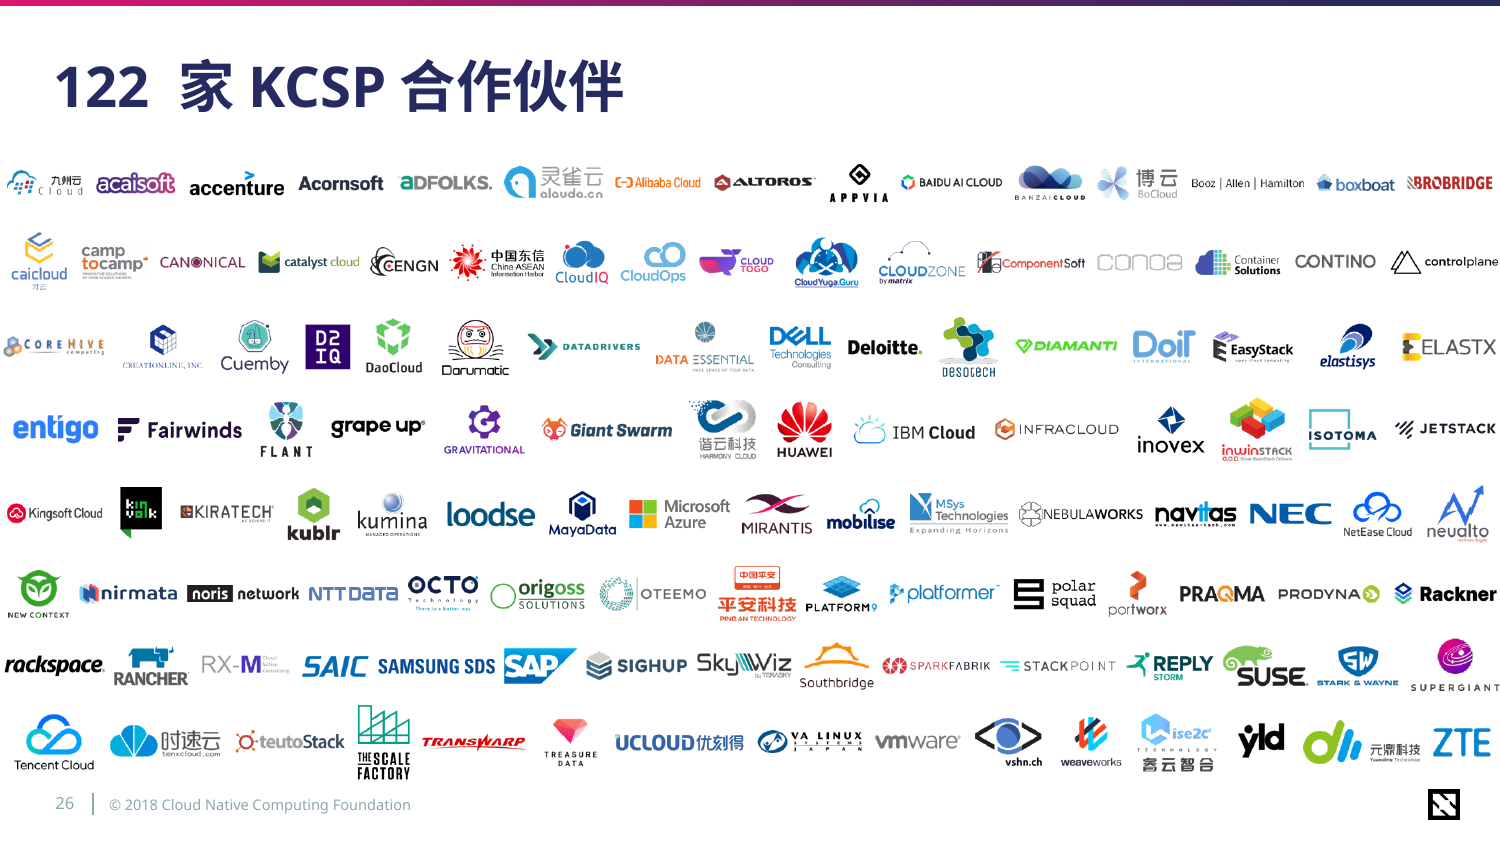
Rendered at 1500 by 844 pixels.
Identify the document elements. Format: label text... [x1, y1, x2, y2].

picture [1248, 501, 1333, 526]
picture [1290, 249, 1380, 275]
picture [1012, 576, 1097, 611]
picture [880, 655, 992, 676]
picture [783, 236, 869, 288]
picture [1189, 166, 1306, 198]
picture [286, 485, 341, 541]
picture [1303, 720, 1420, 764]
picture [12, 712, 96, 772]
picture [1391, 582, 1497, 606]
title 122 家KCSP合作伙伴 [42, 52, 1458, 126]
picture [757, 730, 862, 754]
picture [712, 172, 818, 193]
picture [440, 317, 511, 376]
picture [822, 497, 900, 530]
picture [1400, 332, 1499, 361]
picture [540, 410, 672, 448]
picture [828, 162, 889, 203]
picture [187, 166, 286, 198]
picture [93, 170, 177, 195]
picture [626, 497, 732, 530]
picture [1221, 397, 1292, 461]
picture [113, 487, 168, 540]
picture [772, 400, 837, 458]
picture [365, 314, 426, 379]
picture [196, 645, 295, 686]
picture [187, 585, 299, 603]
picture [1135, 709, 1218, 774]
picture [1053, 709, 1124, 775]
picture [502, 646, 579, 686]
picture [1107, 569, 1168, 618]
picture [886, 581, 1002, 606]
picture [375, 655, 497, 676]
picture [234, 726, 346, 758]
picture [992, 416, 1121, 443]
picture [1220, 638, 1310, 693]
picture [1095, 165, 1179, 200]
picture [851, 414, 977, 444]
picture [178, 503, 277, 524]
picture [1393, 415, 1498, 444]
picture [112, 645, 191, 686]
picture [370, 246, 439, 278]
picture [79, 583, 178, 604]
picture [1177, 583, 1267, 604]
picture [296, 172, 385, 192]
picture [1014, 161, 1085, 203]
picture [584, 649, 689, 683]
picture [899, 172, 1005, 192]
picture [11, 413, 100, 445]
picture [1316, 173, 1395, 191]
picture [447, 241, 546, 283]
picture [258, 399, 314, 459]
picture [1315, 644, 1401, 688]
picture [395, 175, 494, 190]
picture [554, 239, 609, 285]
picture [79, 242, 150, 283]
picture [742, 491, 812, 535]
picture [596, 576, 709, 612]
picture [421, 732, 527, 751]
picture [304, 323, 351, 371]
picture [445, 499, 537, 528]
picture [1210, 330, 1295, 363]
picture [1309, 323, 1386, 371]
picture [617, 237, 688, 287]
picture [350, 491, 436, 536]
picture [798, 640, 875, 691]
picture [256, 249, 361, 275]
picture [115, 414, 244, 444]
picture [697, 247, 775, 277]
picture [488, 575, 587, 612]
picture [1406, 629, 1500, 702]
picture [106, 718, 223, 765]
picture [1013, 337, 1119, 357]
picture [1388, 248, 1500, 276]
picture [613, 173, 702, 192]
picture [8, 569, 69, 618]
picture [768, 323, 832, 370]
picture [158, 256, 247, 269]
picture [938, 315, 1000, 378]
picture [1428, 789, 1460, 820]
picture [694, 651, 793, 680]
picture [300, 653, 371, 678]
picture [5, 158, 84, 207]
picture [1136, 404, 1207, 454]
picture [997, 655, 1119, 676]
picture [442, 403, 526, 455]
picture [309, 586, 398, 601]
picture [972, 716, 1043, 768]
picture [806, 569, 877, 618]
picture [975, 249, 1087, 276]
picture [120, 323, 205, 370]
picture [1405, 173, 1494, 191]
picture [1153, 498, 1238, 528]
picture [910, 493, 1009, 534]
picture [356, 702, 411, 781]
picture [408, 576, 479, 611]
picture [546, 488, 617, 538]
picture [687, 398, 758, 460]
picture [1018, 498, 1144, 529]
picture [1342, 489, 1413, 538]
picture [1422, 483, 1493, 544]
picture [718, 564, 797, 623]
picture [1431, 727, 1492, 757]
picture [1, 334, 107, 359]
picture [1276, 582, 1382, 605]
picture [1123, 649, 1216, 682]
picture [877, 234, 966, 290]
picture [328, 418, 427, 441]
picture [612, 731, 746, 753]
picture [1307, 407, 1378, 452]
picture [655, 319, 754, 375]
picture [1133, 330, 1197, 364]
picture [1193, 248, 1282, 276]
picture [1229, 716, 1293, 768]
picture [7, 228, 71, 296]
picture [1, 653, 107, 678]
picture [5, 502, 104, 525]
picture [873, 714, 962, 770]
picture [846, 338, 925, 356]
picture [537, 715, 602, 768]
picture [524, 331, 642, 363]
picture [1095, 252, 1184, 273]
picture [219, 318, 290, 375]
picture [504, 166, 603, 198]
